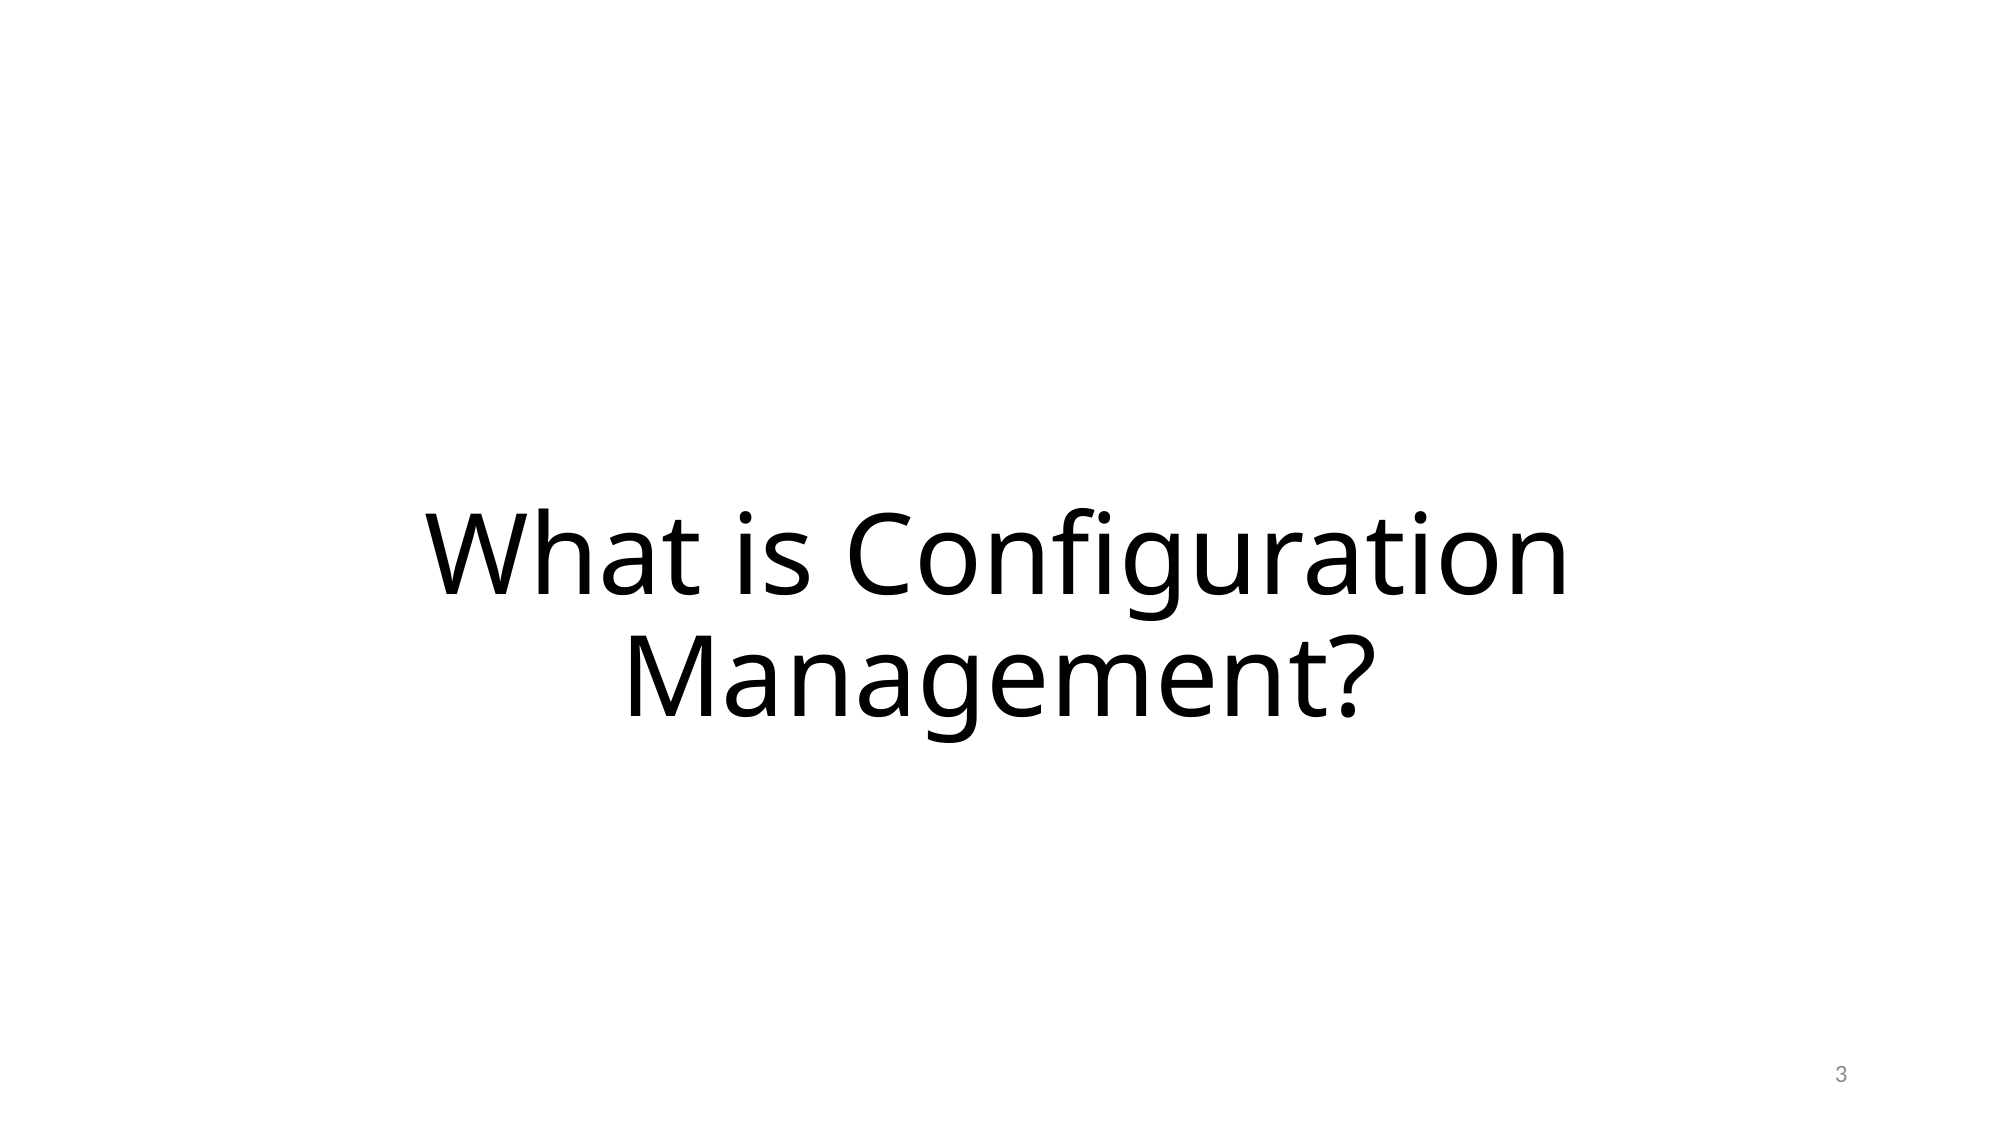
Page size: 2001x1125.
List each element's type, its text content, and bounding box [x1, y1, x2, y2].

slide_number 3 [1412, 1042, 1863, 1103]
title What is Configuration Management? [136, 280, 1862, 749]
